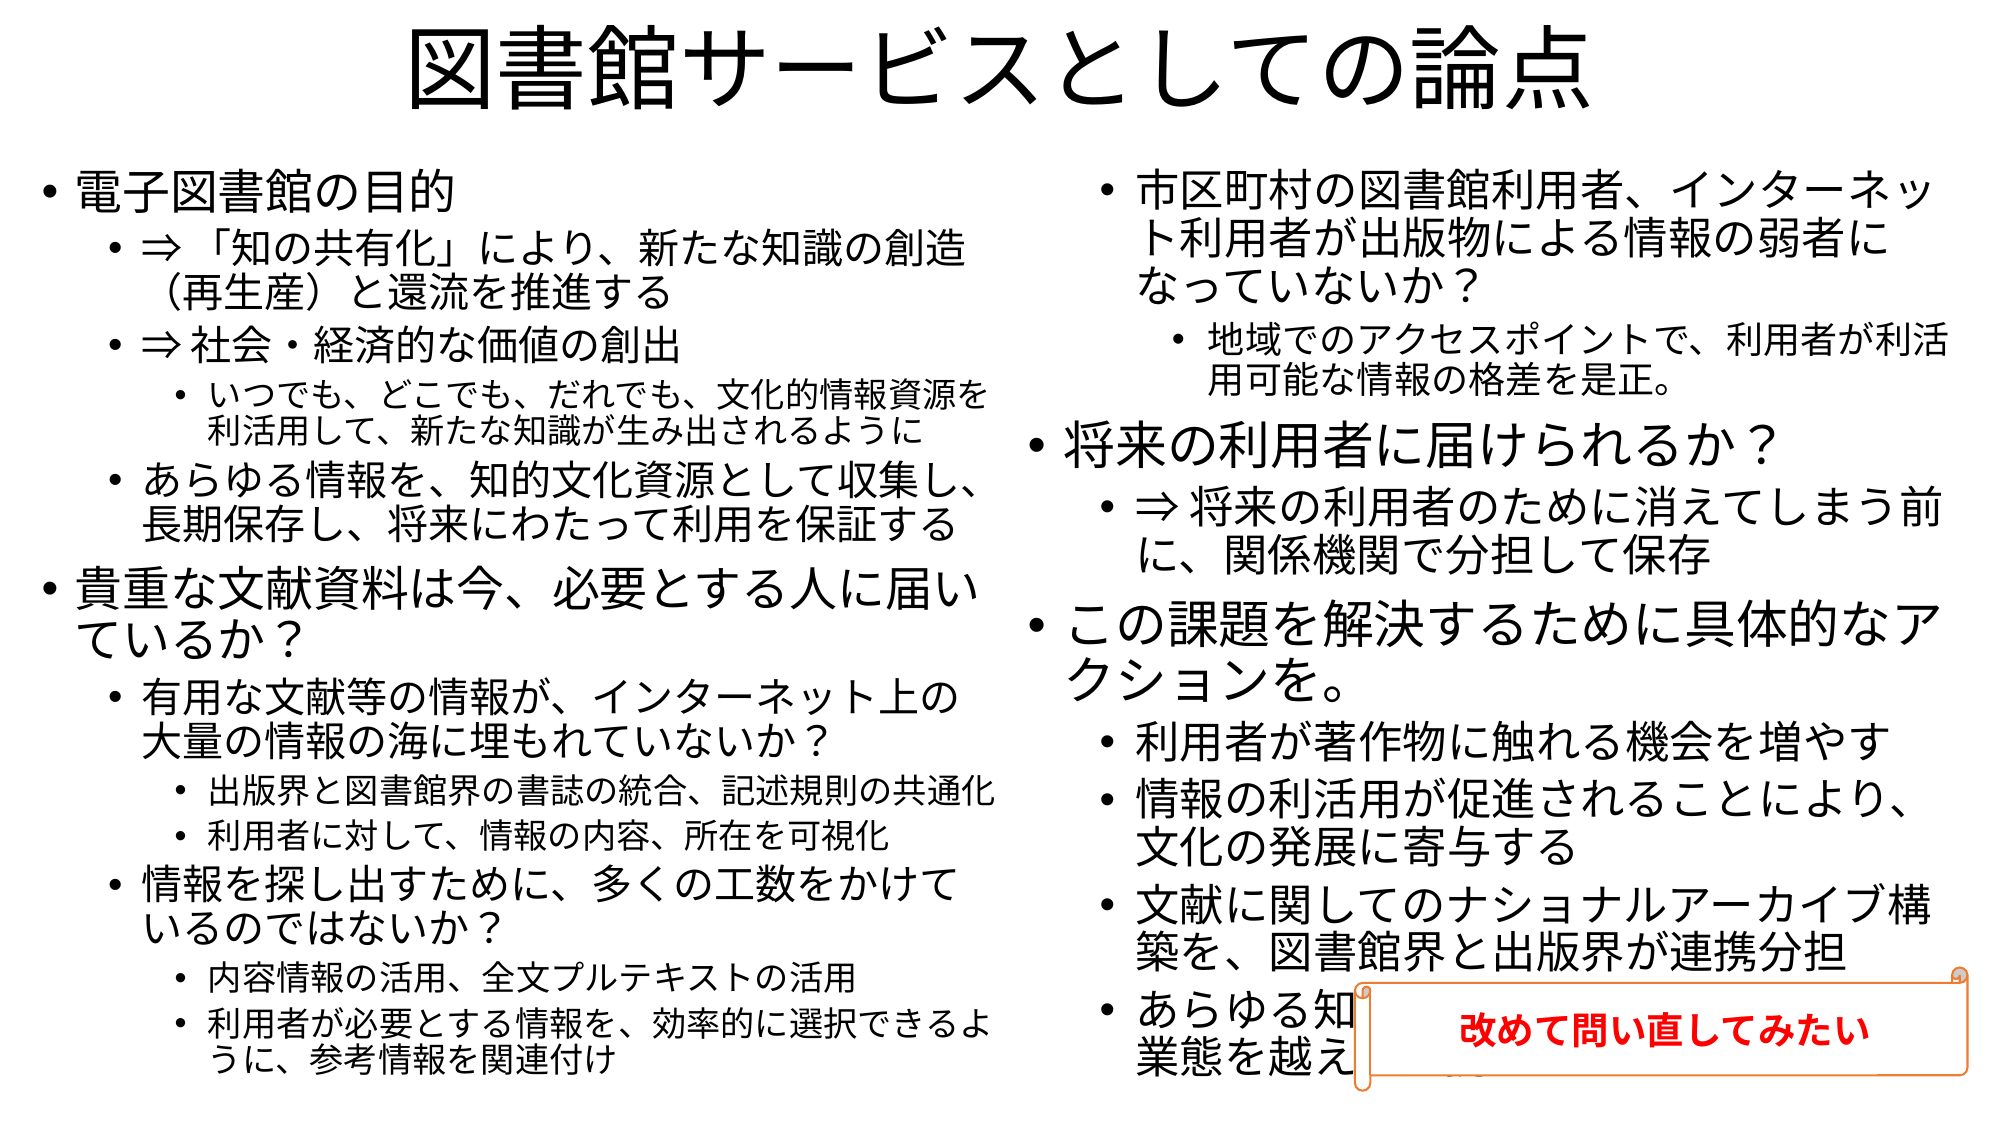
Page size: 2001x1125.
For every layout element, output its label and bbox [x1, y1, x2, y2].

title [26, 14, 1972, 130]
text_box [1353, 966, 1969, 1092]
list [26, 160, 1972, 1125]
